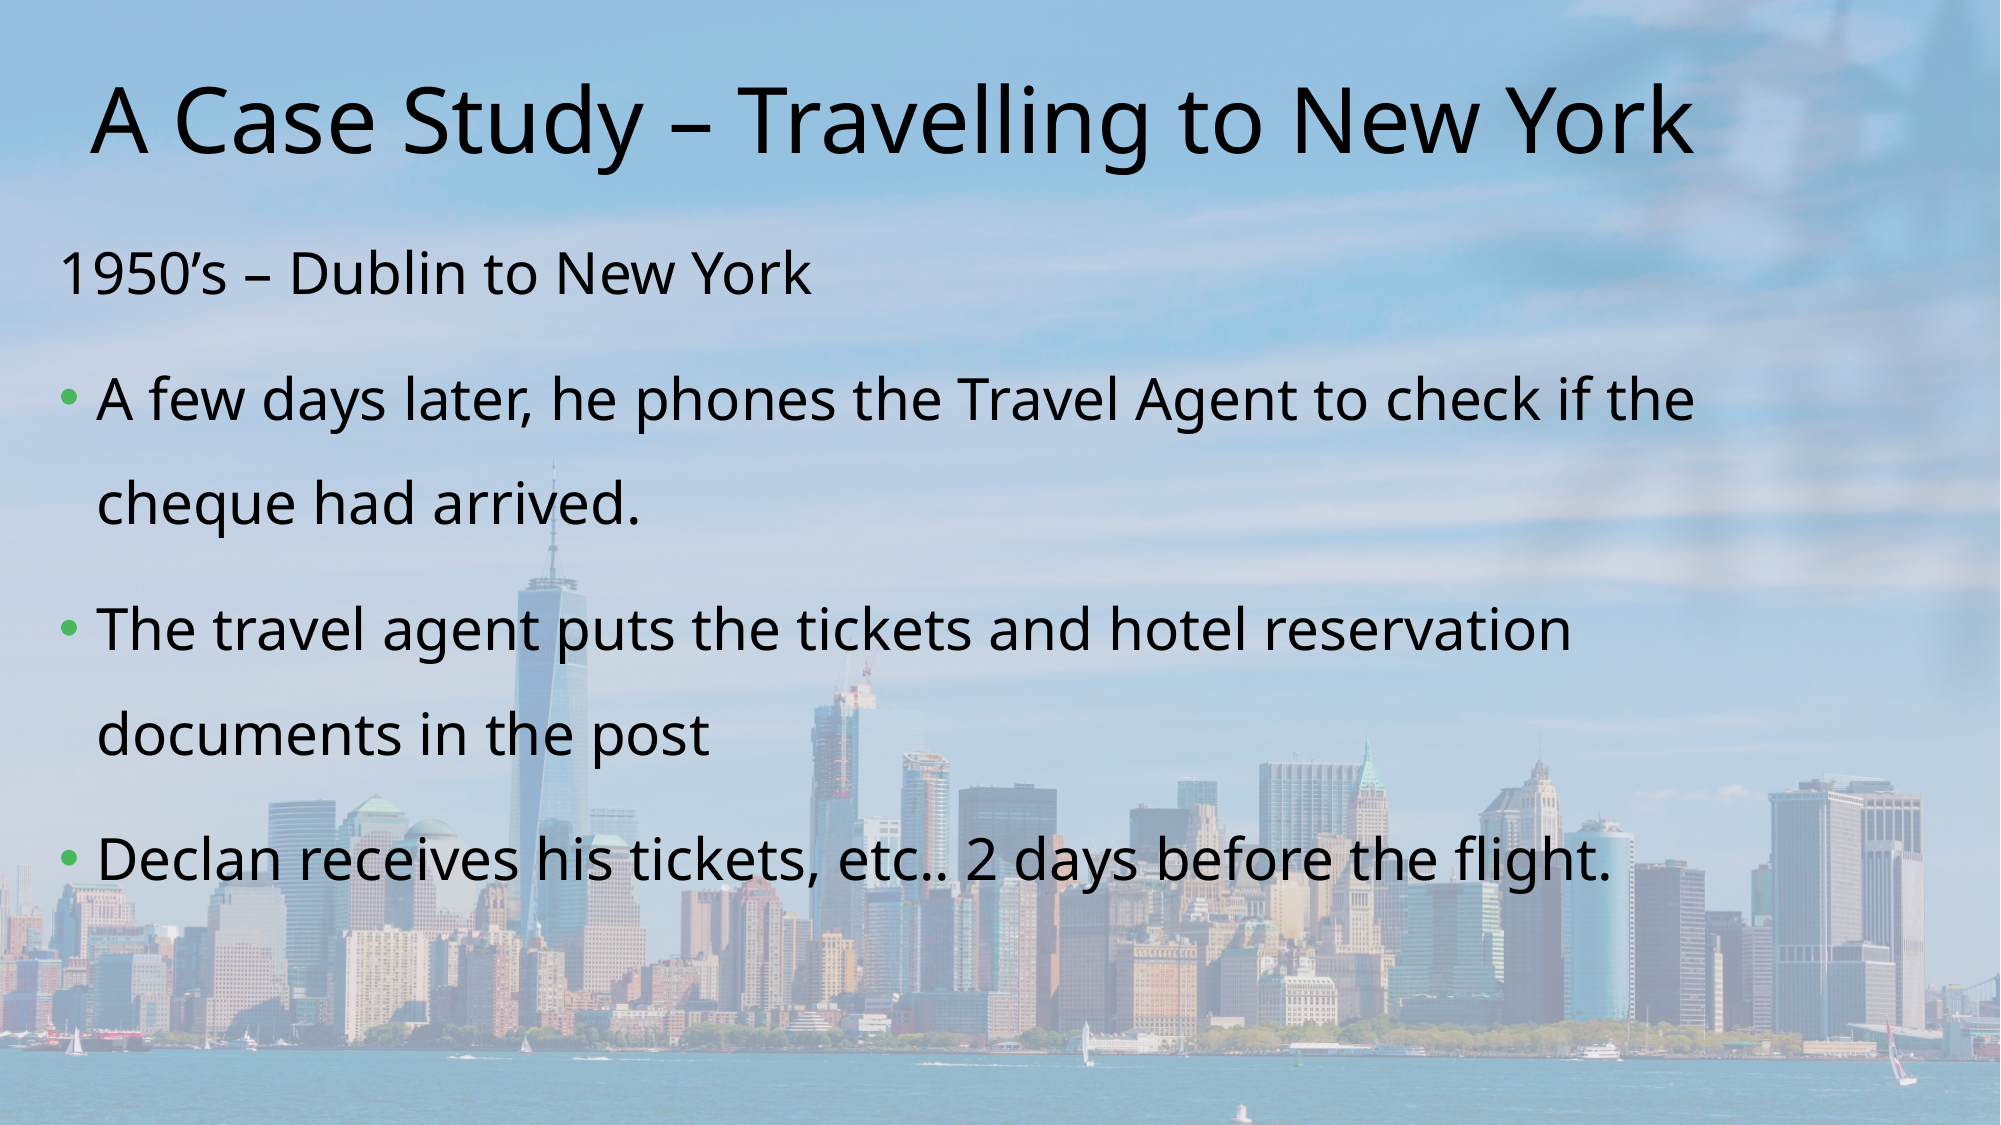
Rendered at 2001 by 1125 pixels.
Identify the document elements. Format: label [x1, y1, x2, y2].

list [0, 0, 2000, 1125]
